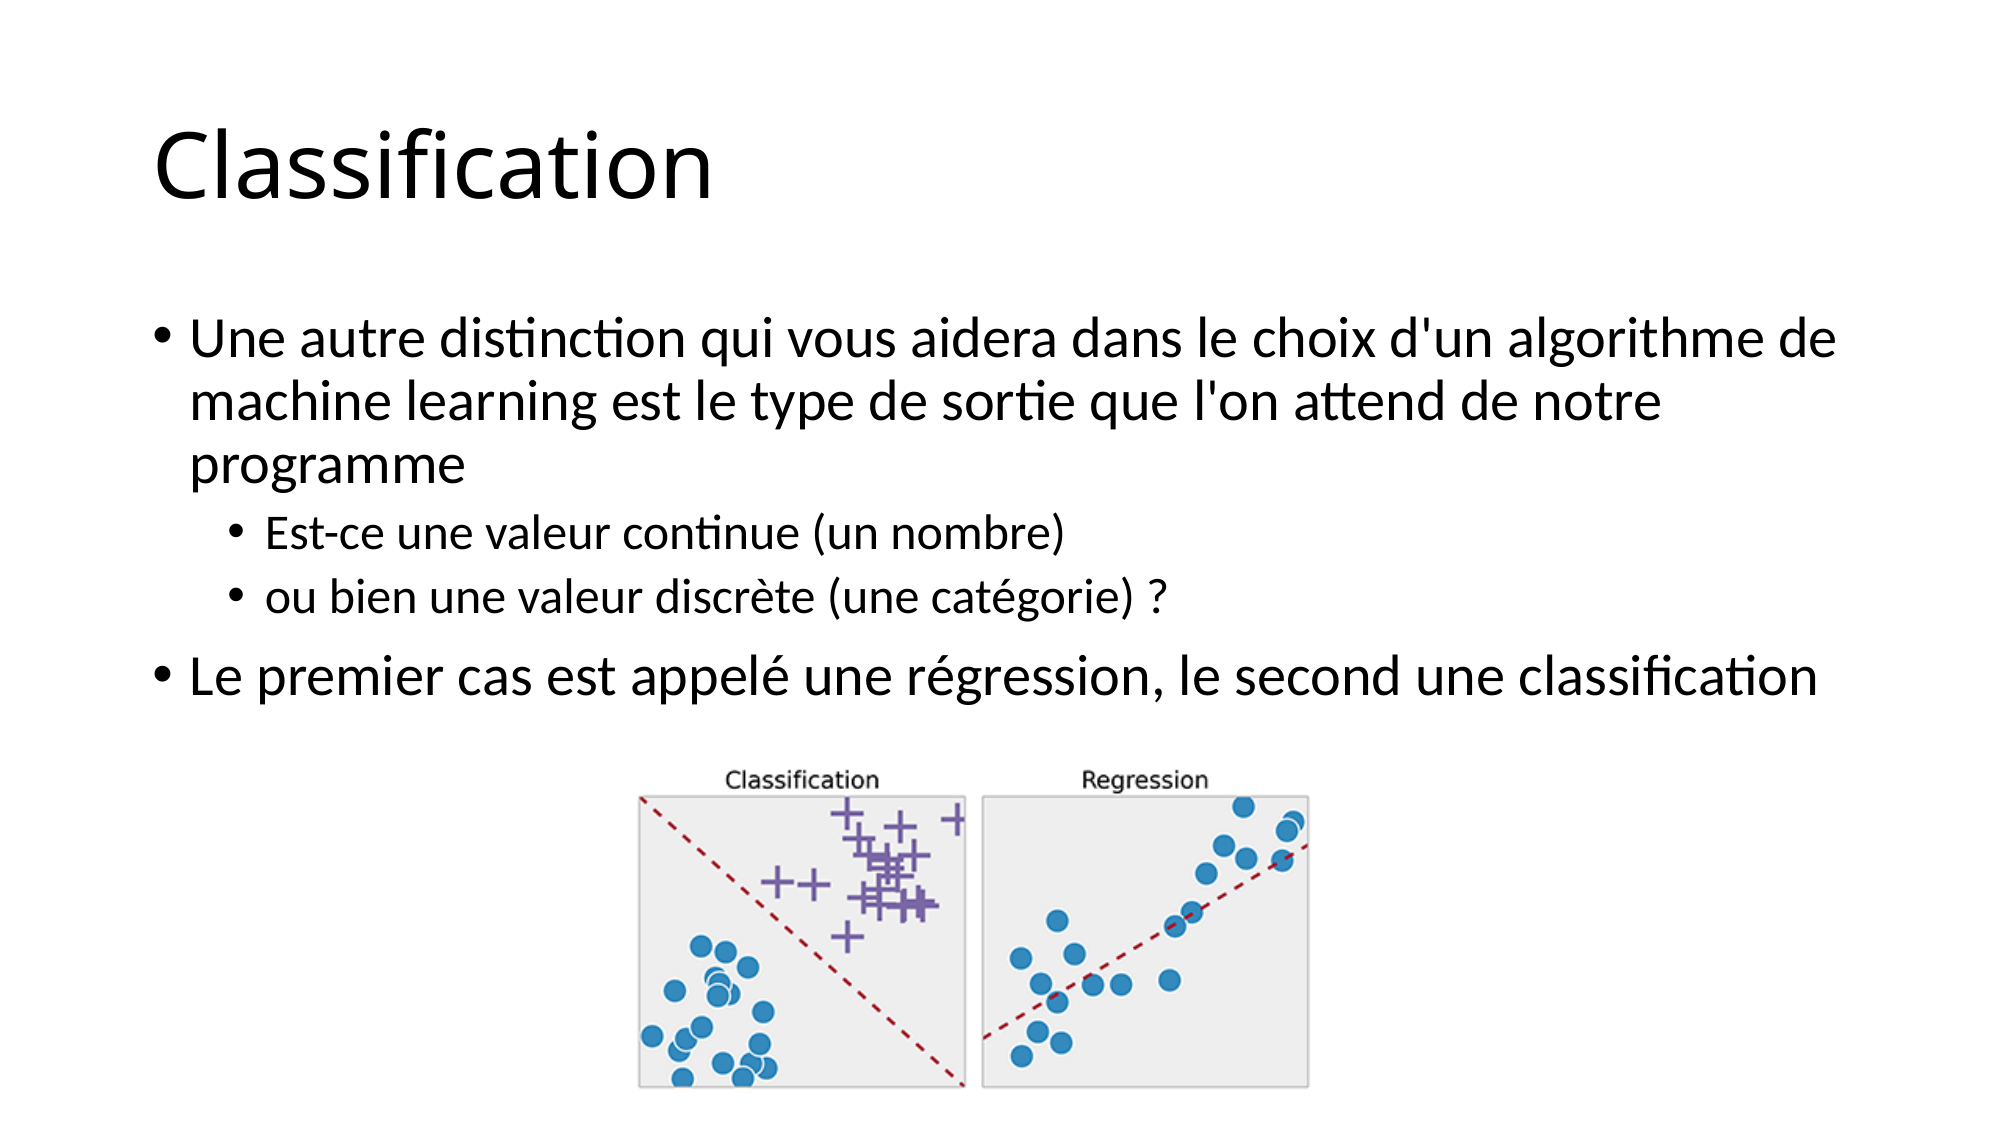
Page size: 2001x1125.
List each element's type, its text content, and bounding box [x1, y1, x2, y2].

picture [621, 753, 1326, 1105]
list Une autre distinction qui vous aidera dans le choix d'un algorithme de machine learning est le type de sortie que l'on attend de notre programme Est-ce une valeur continue (un nombre) ou bien une valeur discrète (une catégorie) ? Le premier cas est appelé une régression, le second une classification [137, 299, 1863, 1014]
title Classification [137, 59, 1863, 278]
